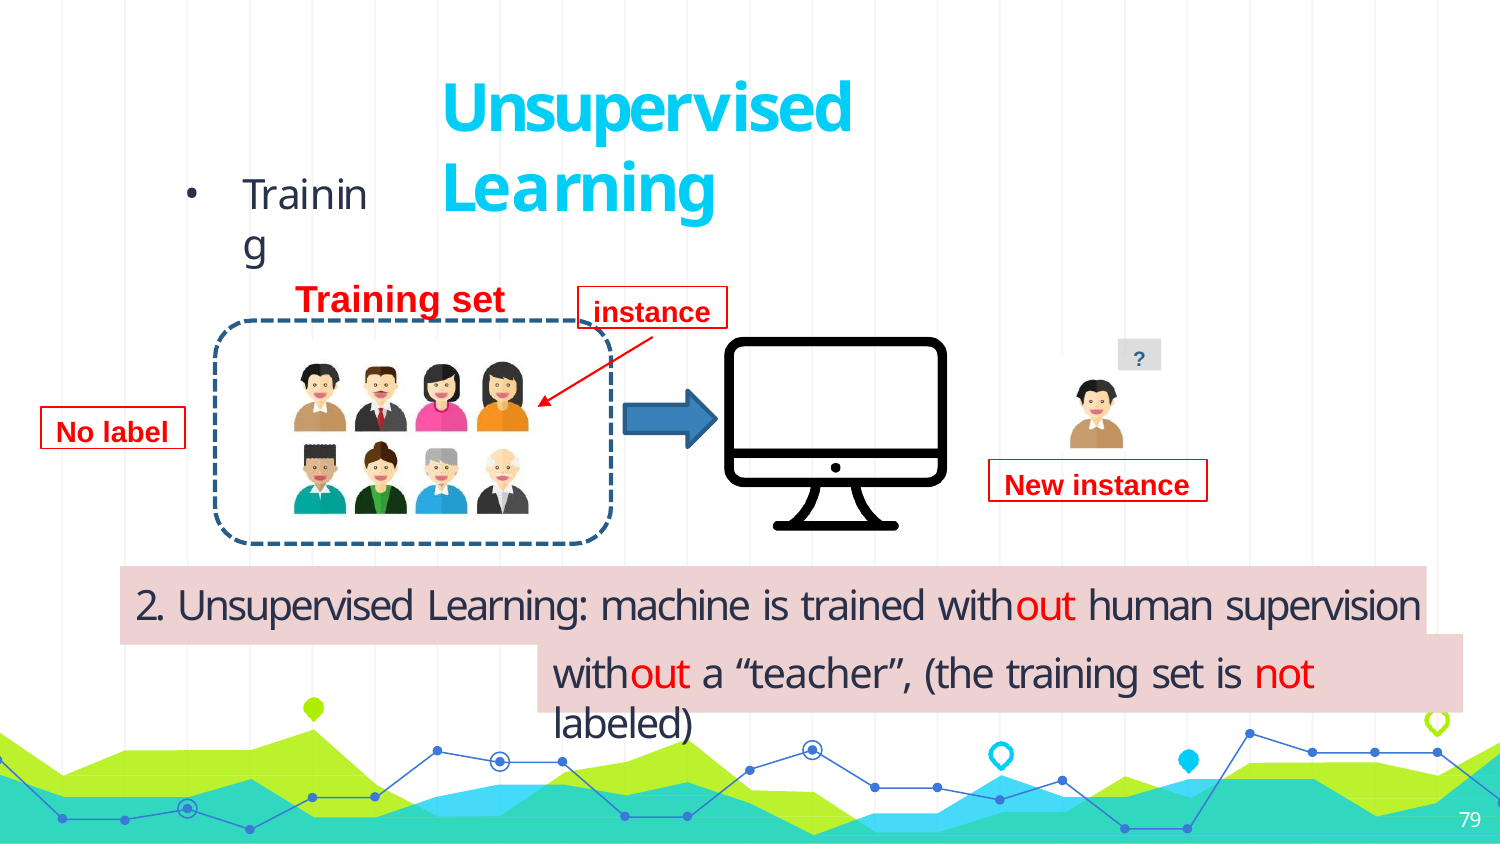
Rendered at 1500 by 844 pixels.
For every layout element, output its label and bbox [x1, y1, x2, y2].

text_box [271, 335, 1130, 535]
text_box [0, 0, 1500, 844]
